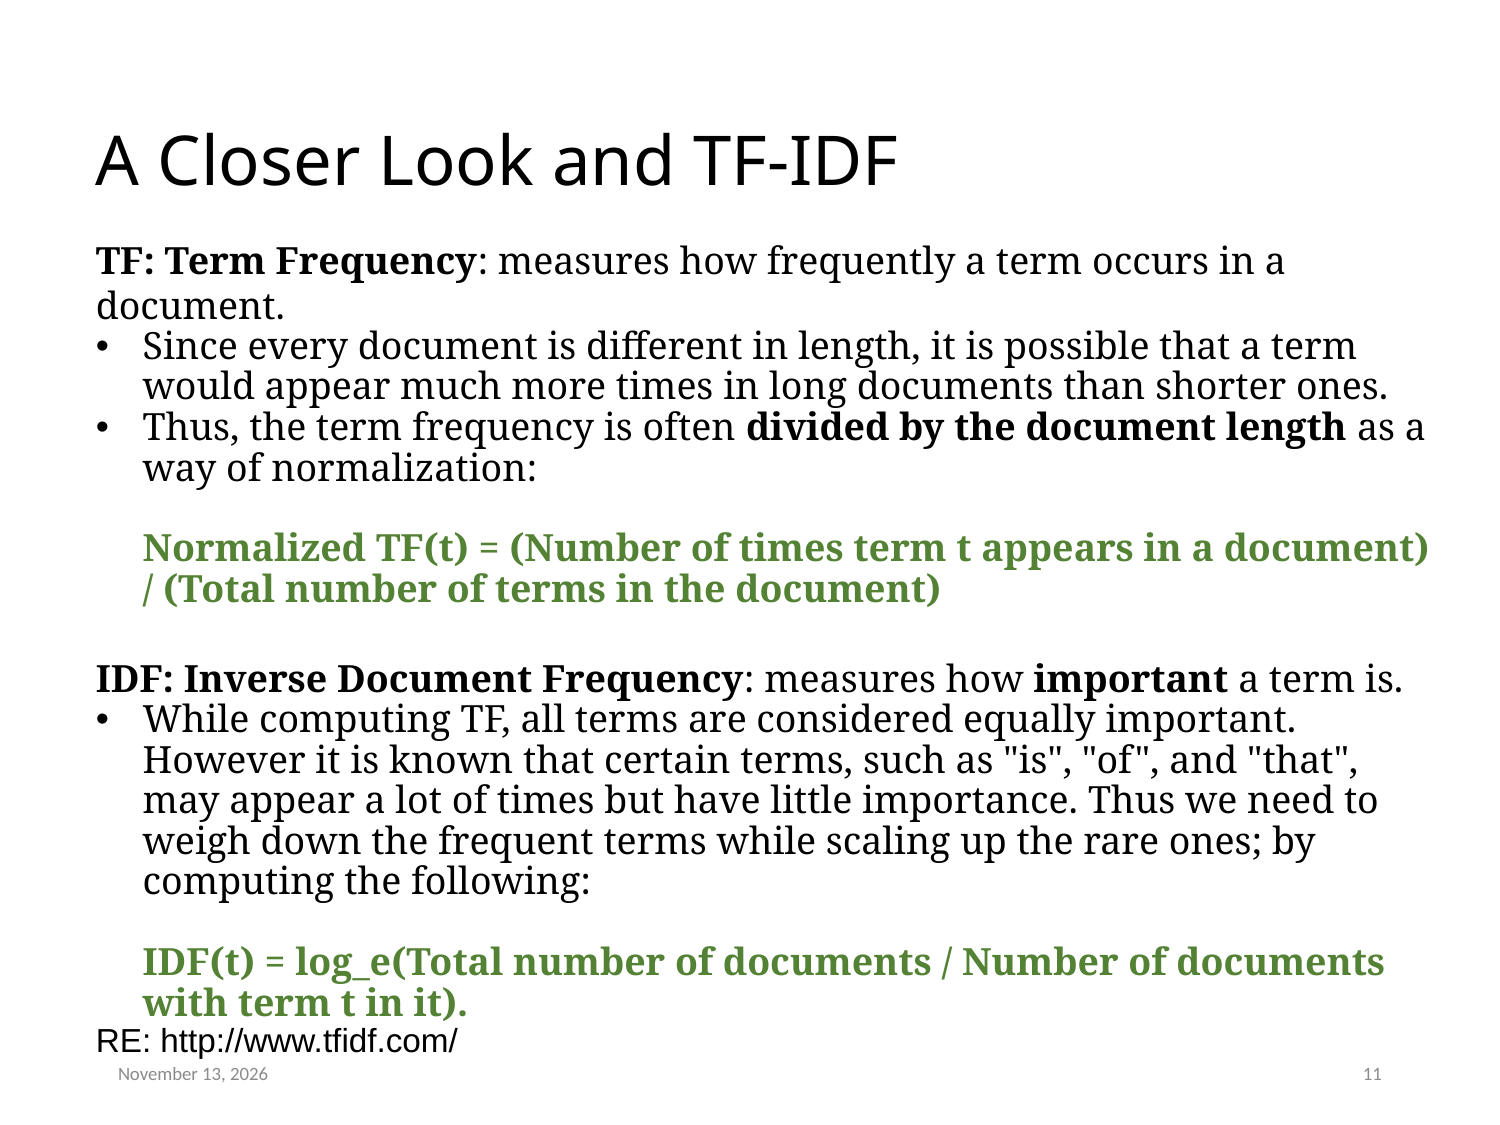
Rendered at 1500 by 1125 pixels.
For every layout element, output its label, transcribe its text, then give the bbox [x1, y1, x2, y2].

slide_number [103, 1042, 441, 1103]
list TF: Term Frequency: measures how frequently a term occurs in a document. Since every document is different in length, it is possible that a term would appear much more times in long documents than shorter ones. Thus, the term frequency is often divided by the document length as a way of normalization: Normalized TF(t) = (Number of times term t appears in a document) / (Total number of terms in the document) IDF: Inverse Document Frequency: measures how important a term is. While computing TF, all terms are considered equally important. However it is known that certain terms, such as "is", "of", and "that", may appear a lot of times but have little importance. Thus we need to weigh down the frequent terms while scaling up the rare ones; by computing the following: IDF(t) = log_e(Total number of documents / Number of documents with term t in it). RE: http://www.tfidf.com/ [80, 229, 1451, 1068]
slide_number 11 [1059, 1042, 1397, 1103]
title A Closer Look and TF-IDF [80, 105, 1234, 221]
